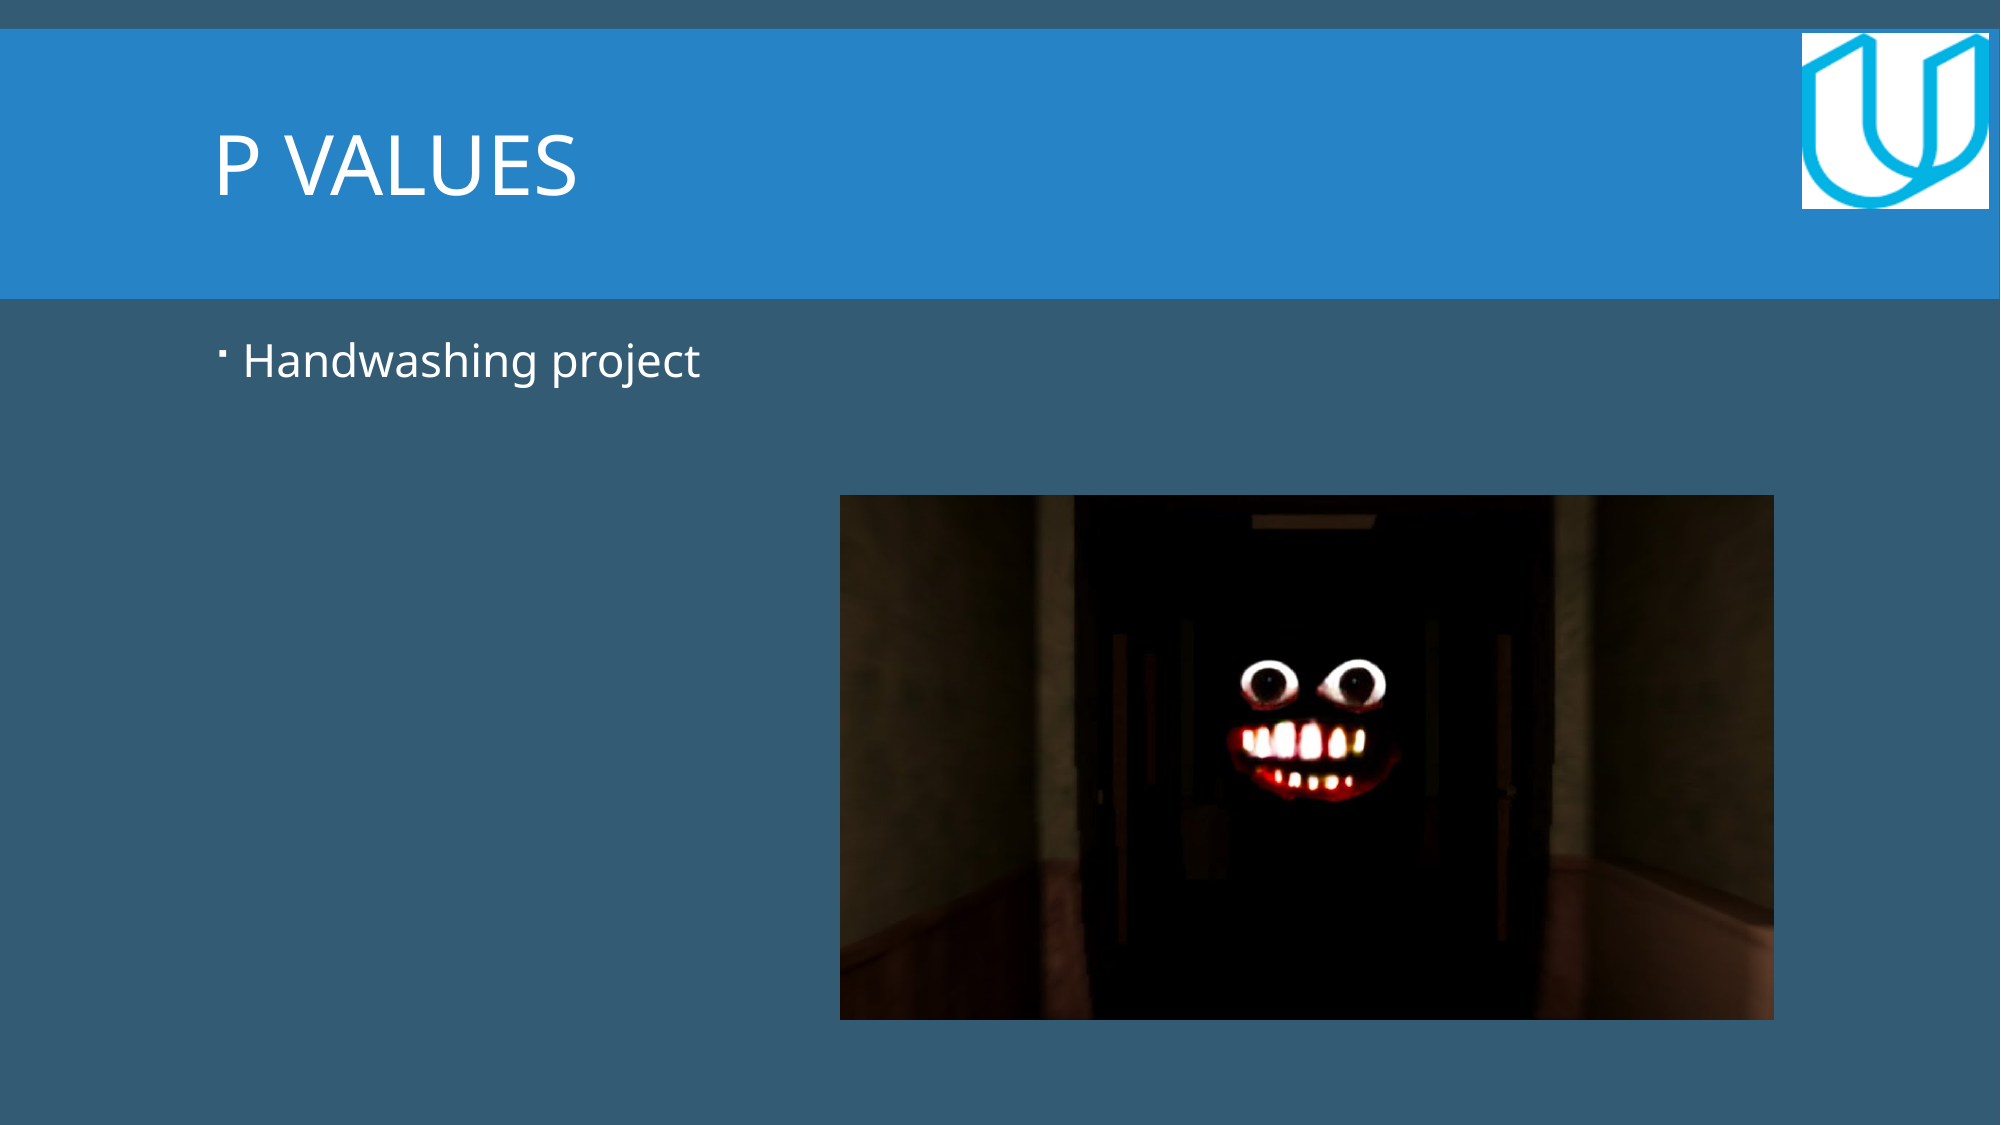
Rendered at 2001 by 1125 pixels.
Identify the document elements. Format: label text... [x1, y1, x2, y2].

picture [839, 494, 1774, 1021]
picture [1803, 159, 1866, 209]
picture [1816, 47, 1912, 197]
picture [1802, 33, 1989, 167]
picture [1933, 47, 1974, 167]
title P values [197, 46, 1803, 295]
list Handwashing project [197, 329, 1803, 1020]
picture [1876, 124, 1989, 209]
